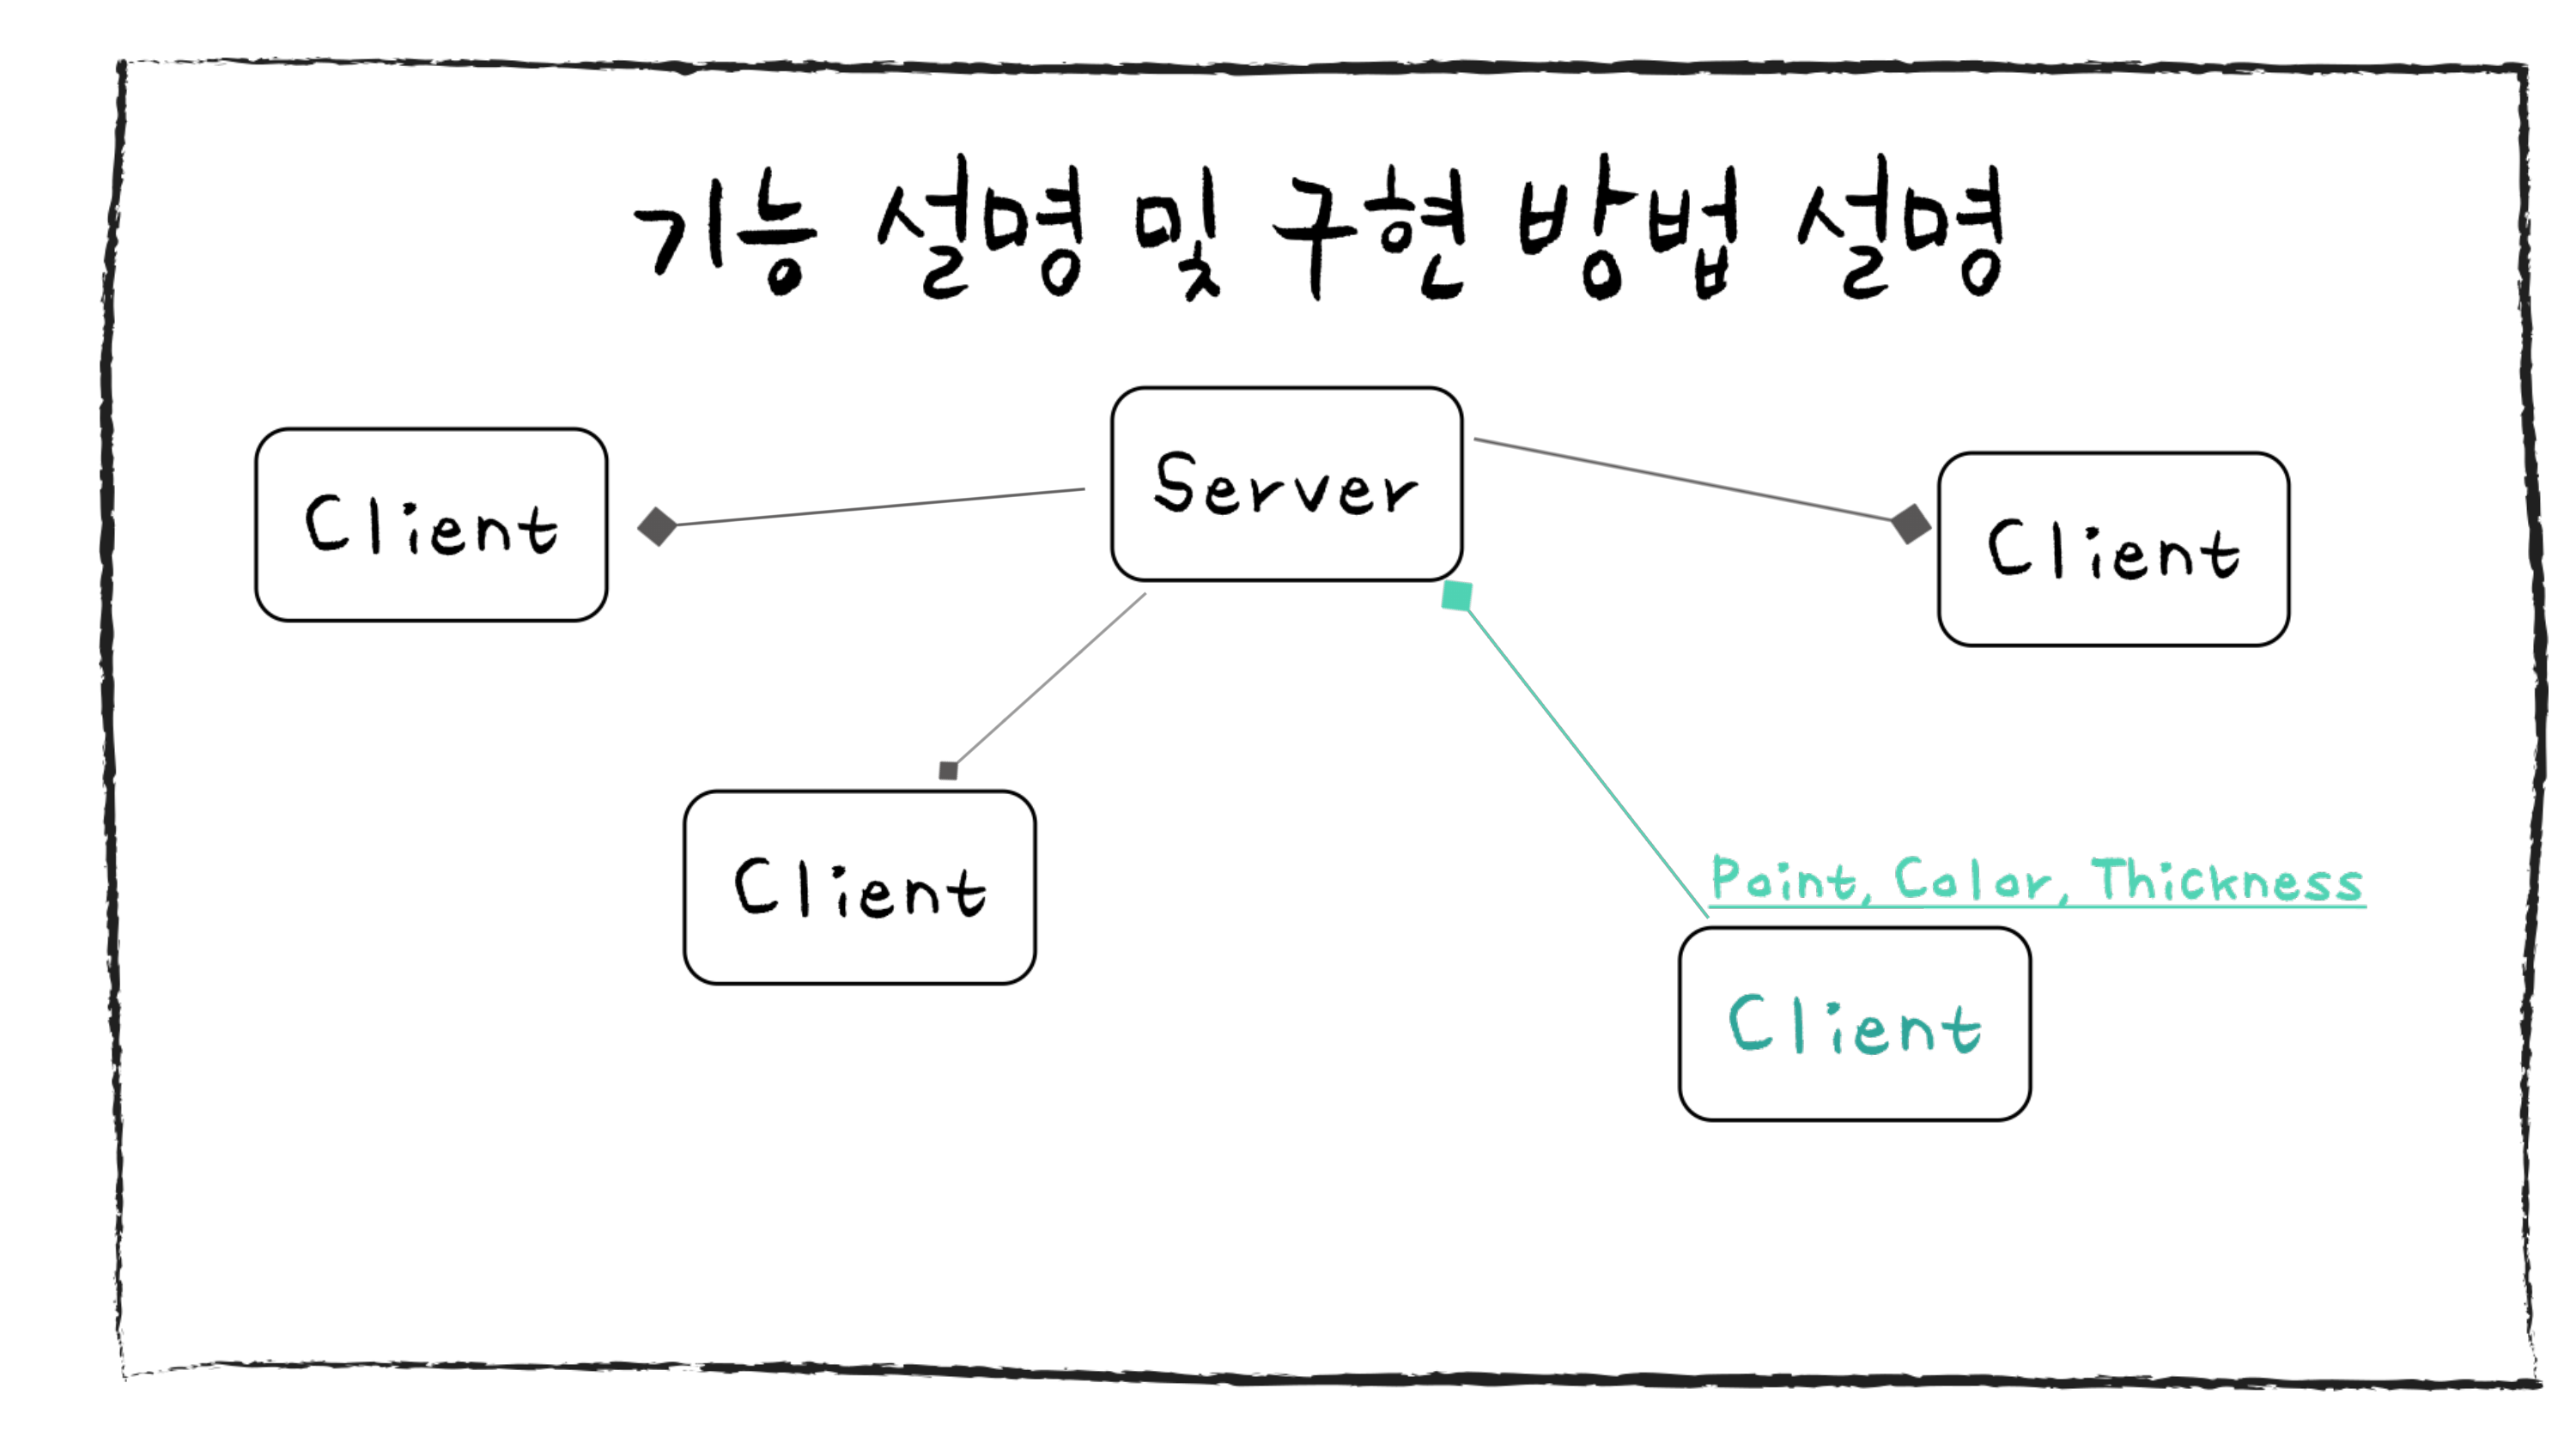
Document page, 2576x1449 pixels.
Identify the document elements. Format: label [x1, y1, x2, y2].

text_box [1674, 921, 2038, 1126]
text_box [678, 785, 1043, 990]
text_box [903, 673, 1182, 700]
text_box [635, 487, 1086, 530]
picture [1684, 823, 2394, 951]
text_box [1105, 381, 1470, 586]
text_box [1362, 729, 1791, 769]
text_box [1468, 461, 1937, 506]
text_box [98, 56, 2549, 1392]
text_box [1932, 446, 2297, 652]
text_box [250, 422, 615, 627]
picture [591, 106, 2076, 412]
